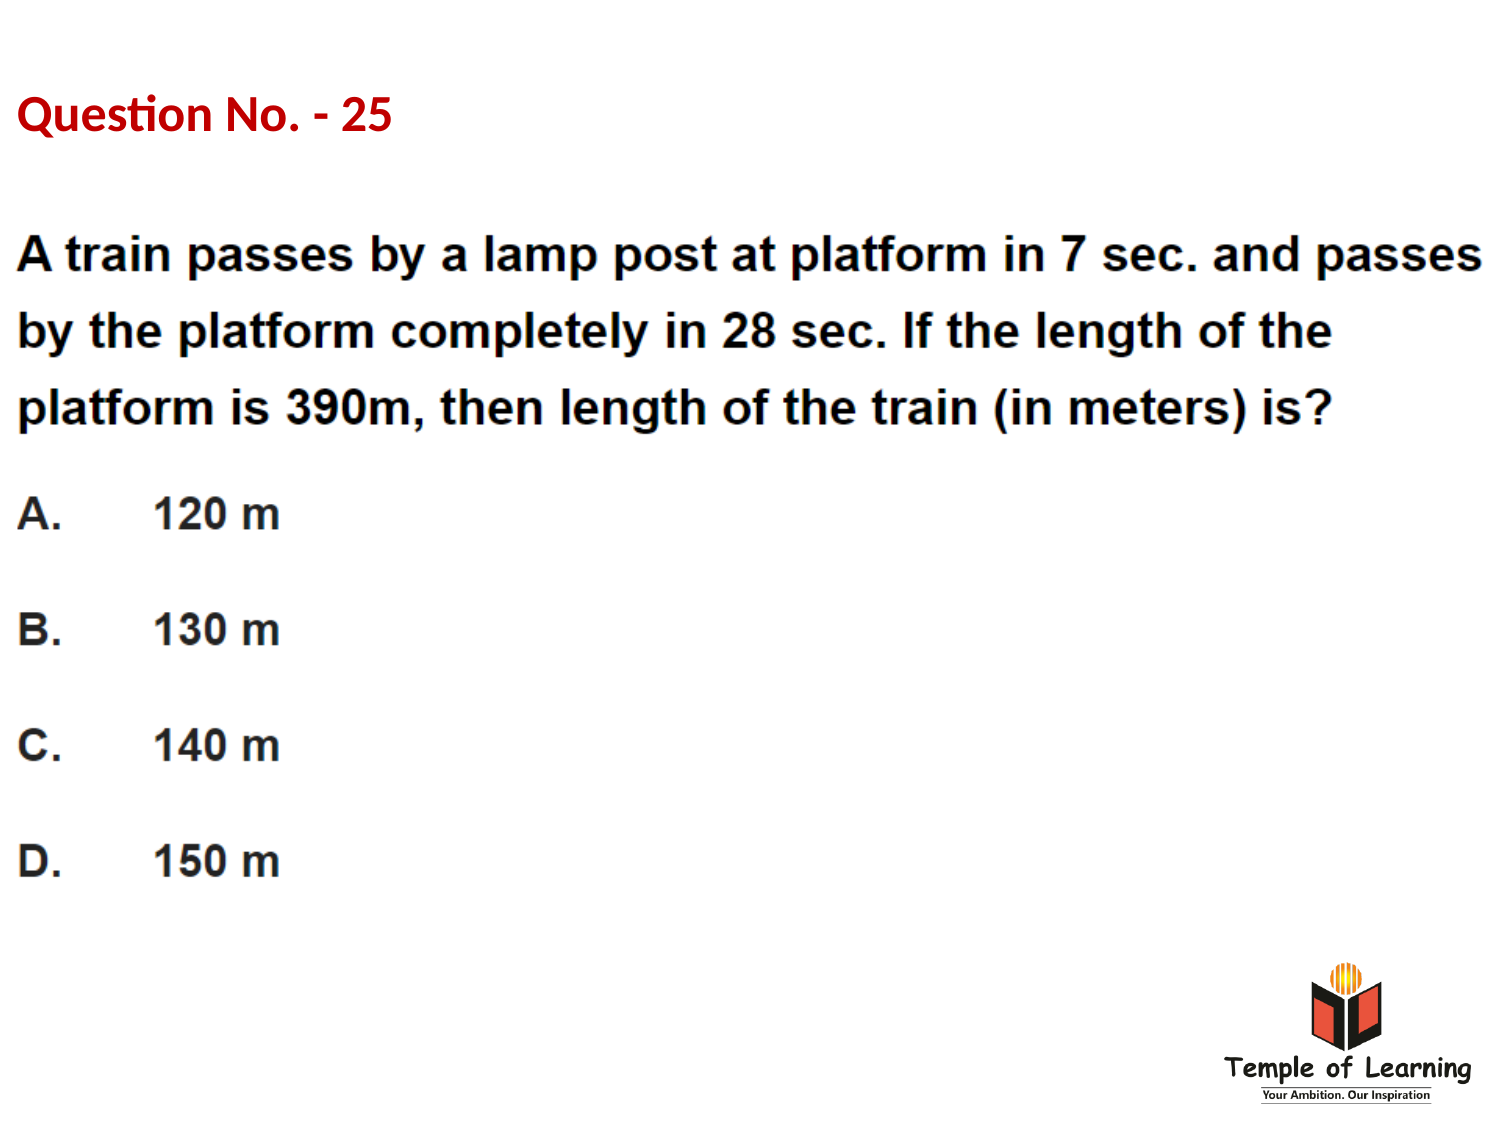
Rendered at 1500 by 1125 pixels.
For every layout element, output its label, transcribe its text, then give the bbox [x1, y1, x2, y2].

text_box Question No. - 25 [2, 71, 409, 149]
picture [9, 226, 1490, 899]
picture [1224, 962, 1471, 1104]
